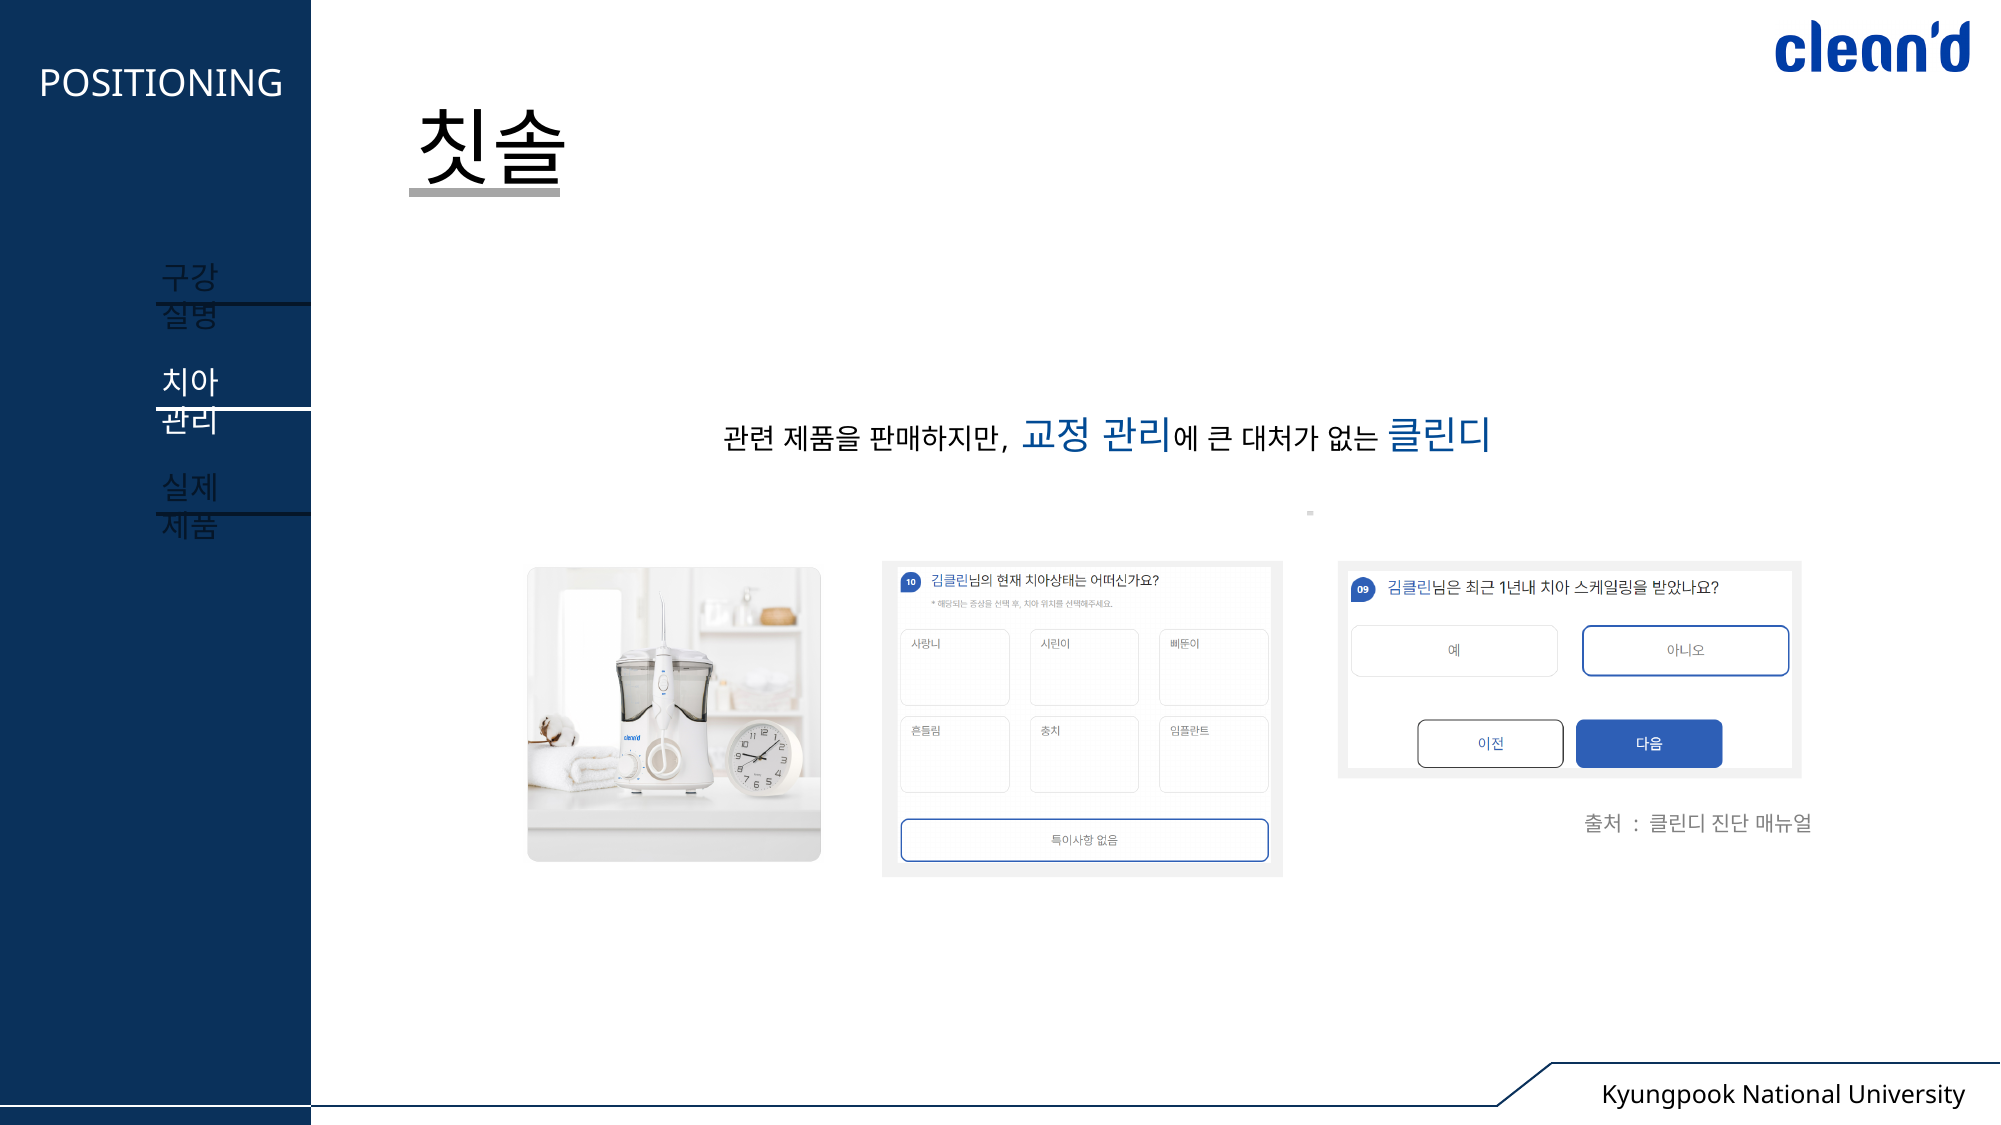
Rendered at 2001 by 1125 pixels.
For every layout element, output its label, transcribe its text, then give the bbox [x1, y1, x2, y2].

text_box 칫솔 [401, 88, 820, 203]
text_box 치아 관리 [146, 355, 295, 446]
text_box [0, 0, 312, 1063]
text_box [0, 1063, 2000, 1107]
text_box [789, 511, 1891, 900]
text_box 구강 질병 [146, 250, 295, 341]
text_box POSITIONING [24, 51, 312, 112]
text_box [0, 1107, 312, 1125]
text_box 실제 제품 [146, 460, 295, 551]
picture [1775, 20, 1970, 72]
picture [523, 564, 824, 863]
text_box Kyungpook National University [1586, 1107, 2000, 1117]
text_box 관련 제품을 판매하지만, 교정 관리에 큰 대처가 없는 클린디 [294, 405, 1922, 466]
